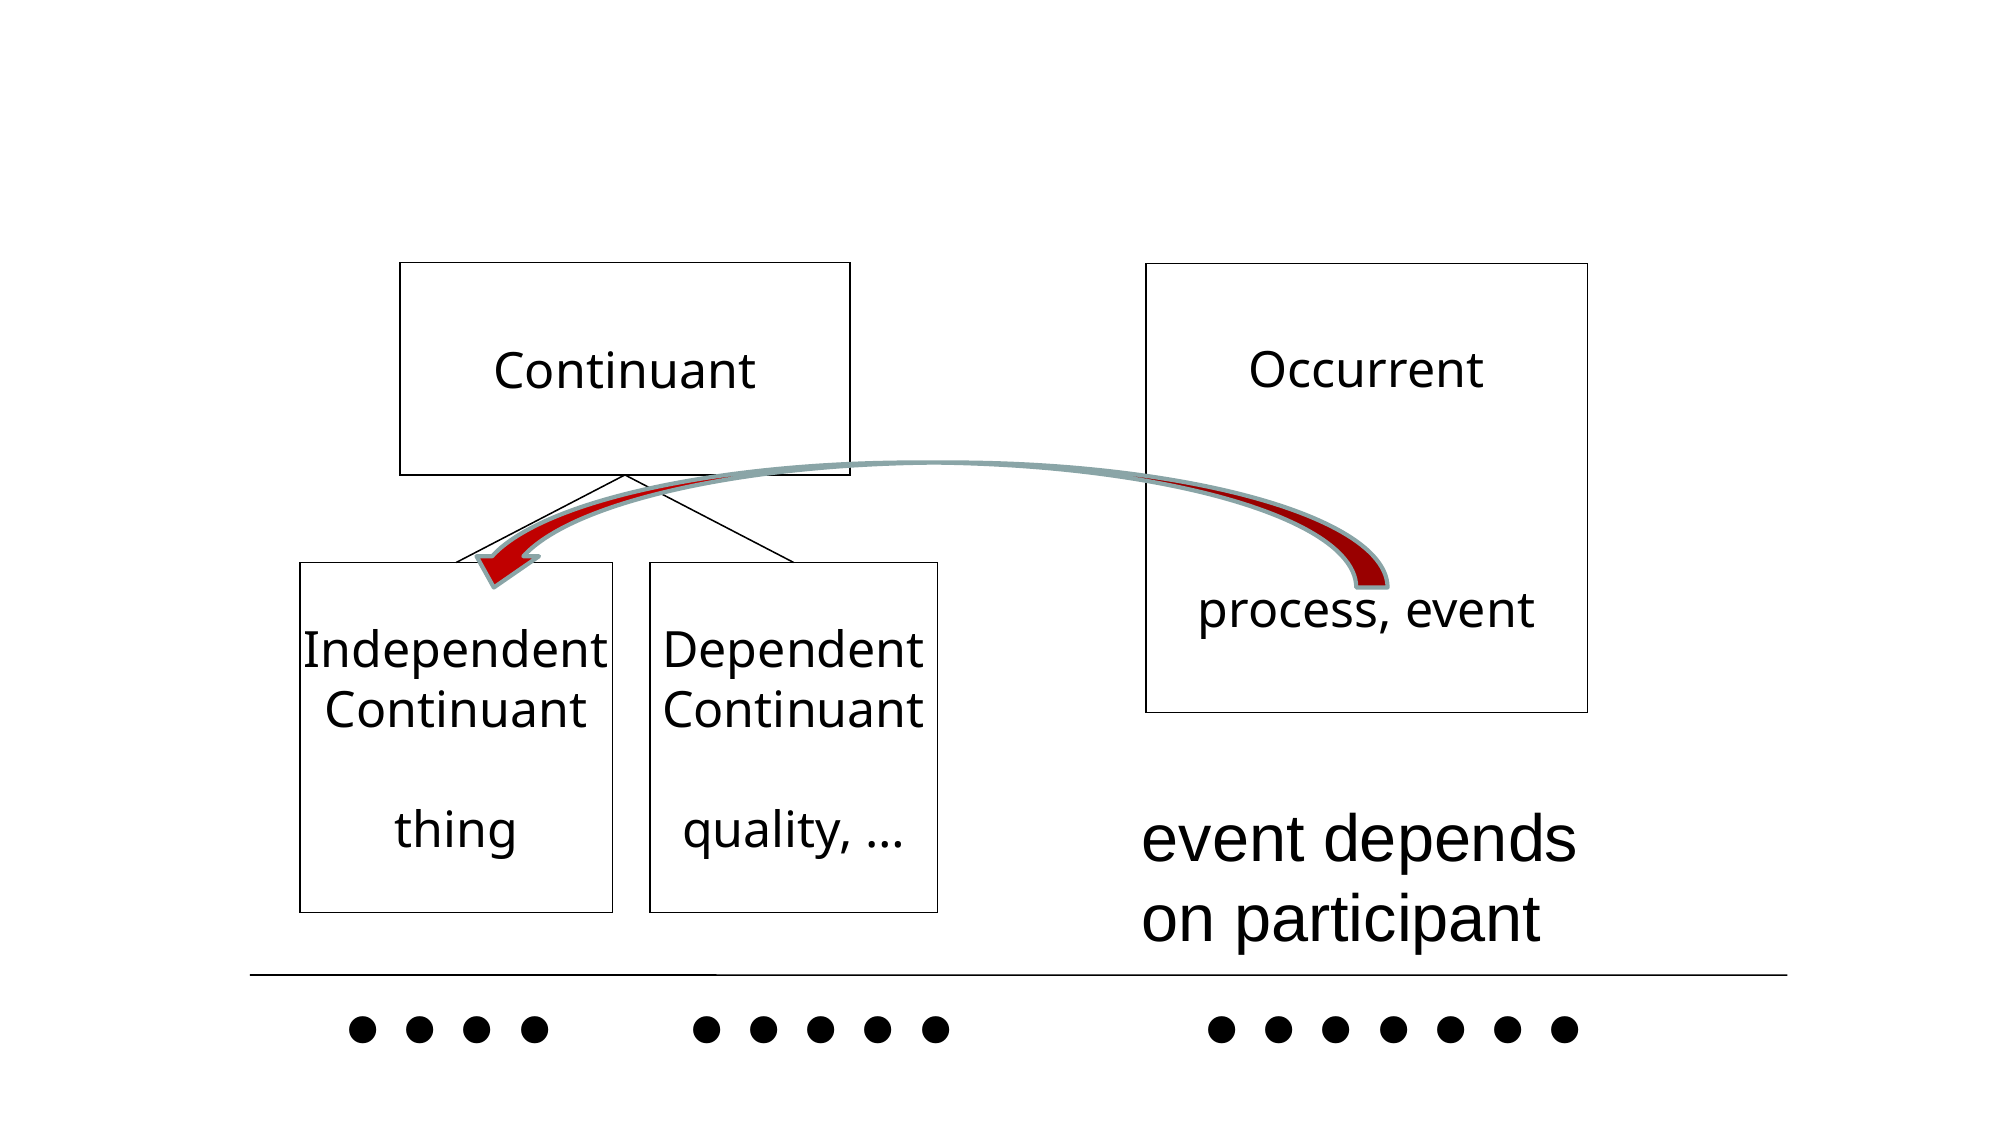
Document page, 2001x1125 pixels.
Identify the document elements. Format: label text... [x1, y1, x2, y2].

text_box Occurrent process, event [1145, 263, 1588, 713]
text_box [496, 434, 585, 604]
text_box Independent Continuant thing [299, 562, 613, 912]
text_box Dependent Continuant quality, … [649, 562, 938, 912]
text_box [588, 484, 660, 519]
text_box .... ..... ....... [262, 912, 1788, 1079]
text_box event depends on participant [1127, 787, 1594, 963]
text_box [474, 554, 491, 587]
text_box [757, 460, 1390, 590]
text_box Continuant [399, 262, 850, 475]
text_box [665, 434, 754, 604]
text_box Product Life Cycle (PLC) [1189, 486, 1385, 585]
